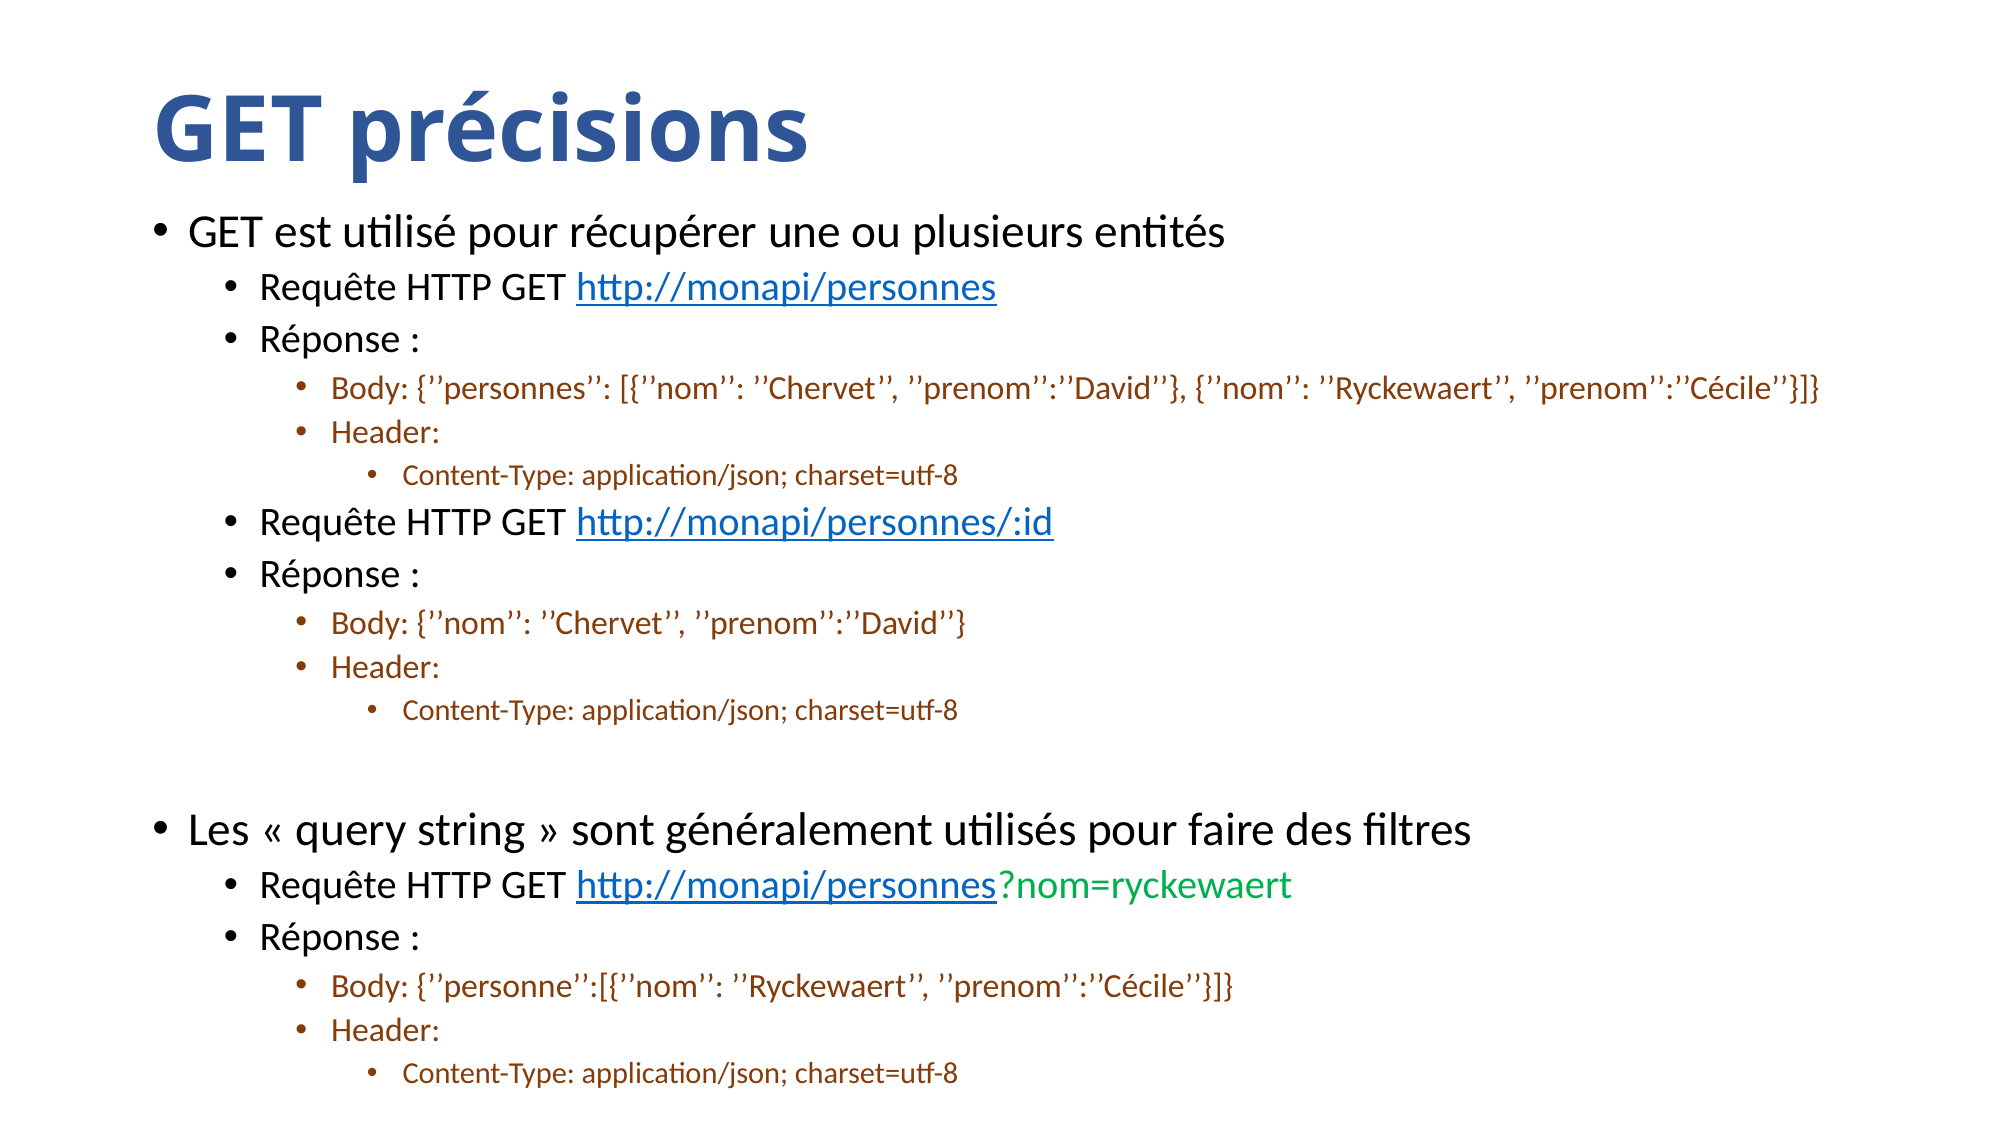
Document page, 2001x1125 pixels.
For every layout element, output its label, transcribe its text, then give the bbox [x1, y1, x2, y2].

list GET est utilisé pour récupérer une ou plusieurs entités Requête HTTP GET http://monapi/personnes Réponse : Body: {’’personnes’’: [{’’nom’’: ’’Chervet’’, ’’prenom’’:’’David’’}, {’’nom’’: ’’Ryckewaert’’, ’’prenom’’:’’Cécile’’}]} Header: Content-Type: application/json; charset=utf-8 Requête HTTP GET http://monapi/personnes/:id Réponse : Body: {’’nom’’: ’’Chervet’’, ’’prenom’’:’’David’’} Header: Content-Type: application/json; charset=utf-8 Les « query string » sont généralement utilisés pour faire des filtres Requête HTTP GET http://monapi/personnes?nom=ryckewaert Réponse : Body: {’’personne’’:[{’’nom’’: ’’Ryckewaert’’, ’’prenom’’:’’Cécile’’}]} Header: Content-Type: application/json; charset=utf-8 [137, 199, 1863, 1099]
title GET précisions [137, 23, 1863, 199]
